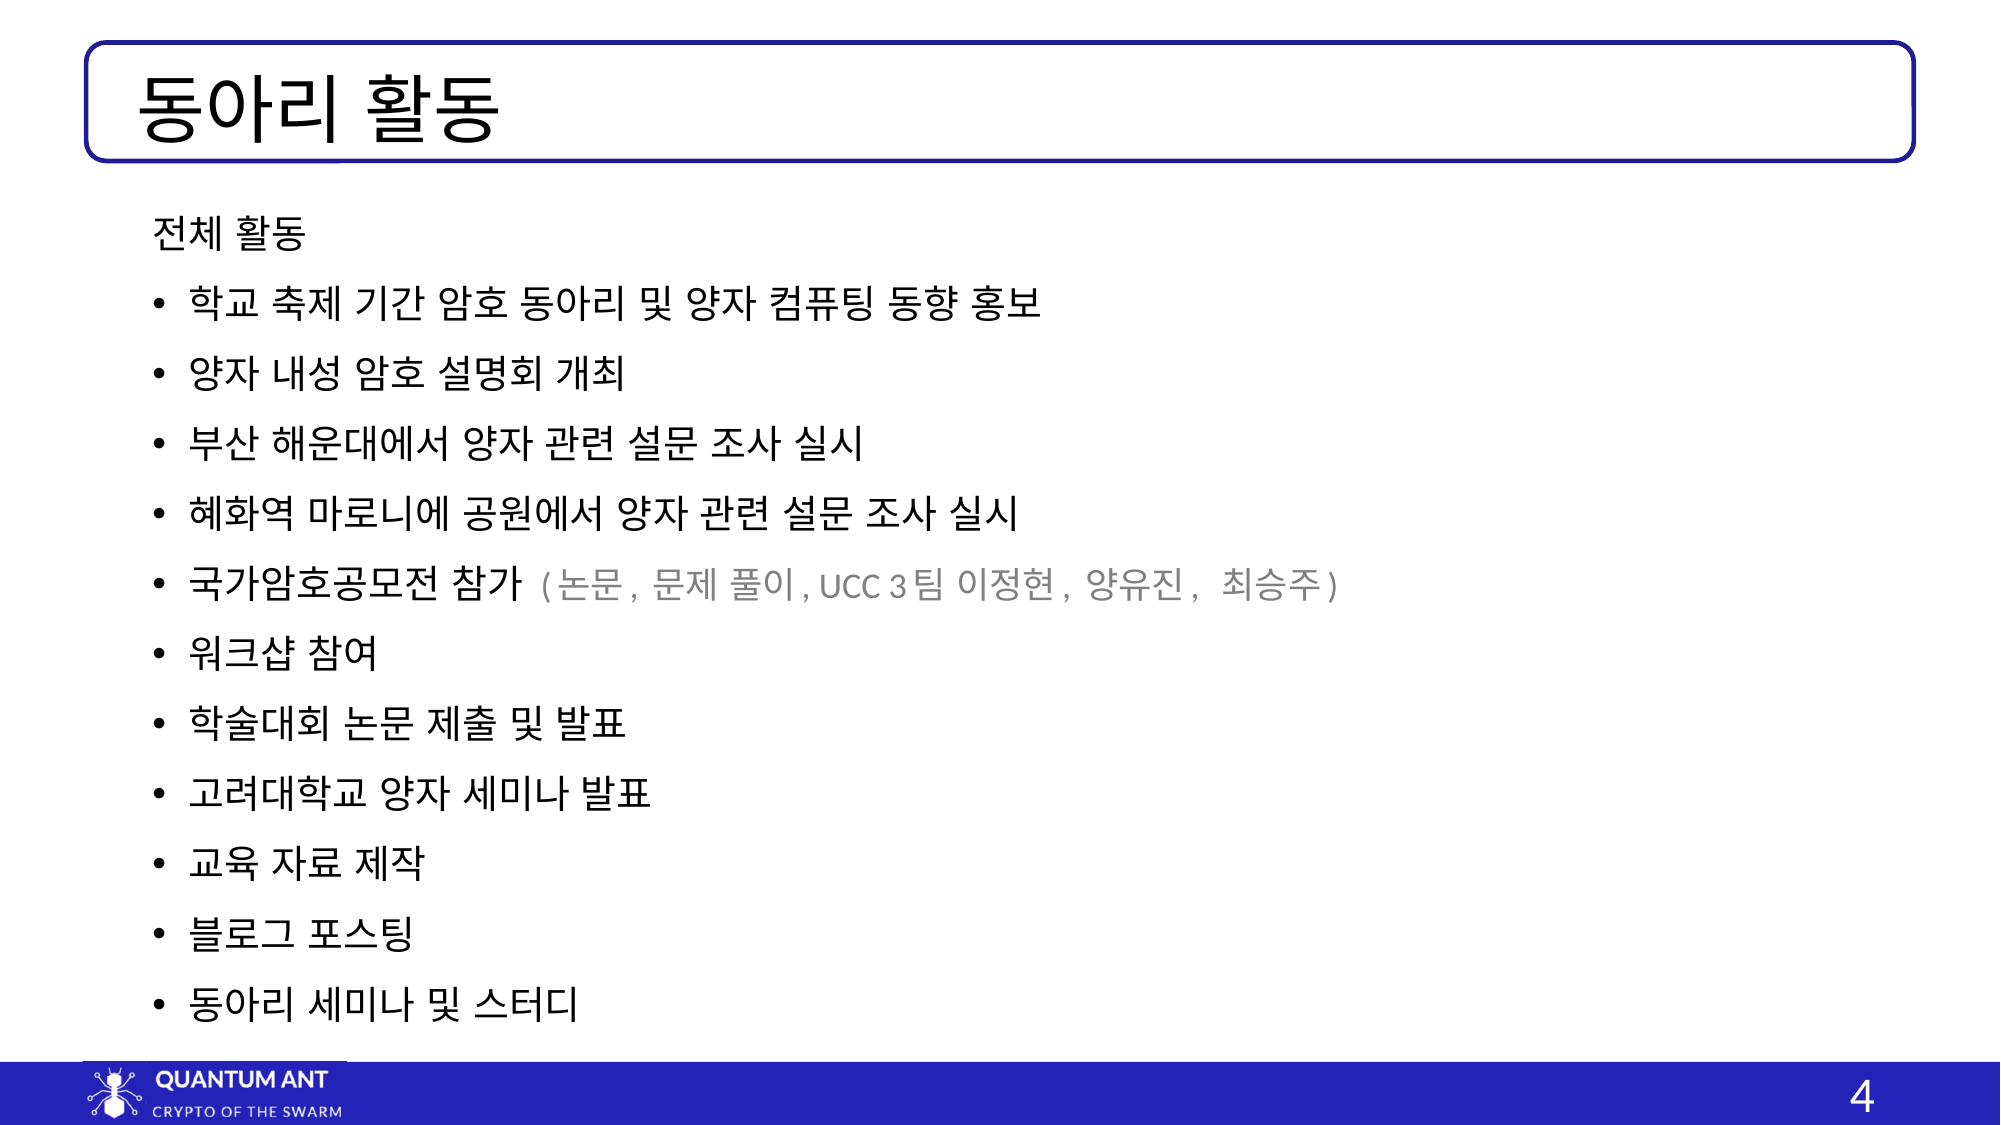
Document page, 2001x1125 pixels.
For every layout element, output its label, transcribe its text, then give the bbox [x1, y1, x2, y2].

text_box [85, 41, 1915, 162]
list 전체 활동 학교 축제 기간 암호 동아리 및 양자 컴퓨팅 동향 홍보 양자 내성 암호 설명회 개최 부산 해운대에서 양자 관련 설문 조사 실시 혜화역 마로니에 공원에서 양자 관련 설문 조사 실시 국가암호공모전 참가 (논문, 문제 풀이, UCC 3팀 이정현, 양유진, 최승주) 워크샵 참여 학술대회 논문 제출 및 발표 고려대학교 양자 세미나 발표 교육 자료 제작 블로그 포스팅 동아리 세미나 및 스터디 [137, 192, 1863, 1042]
picture [82, 1061, 348, 1125]
